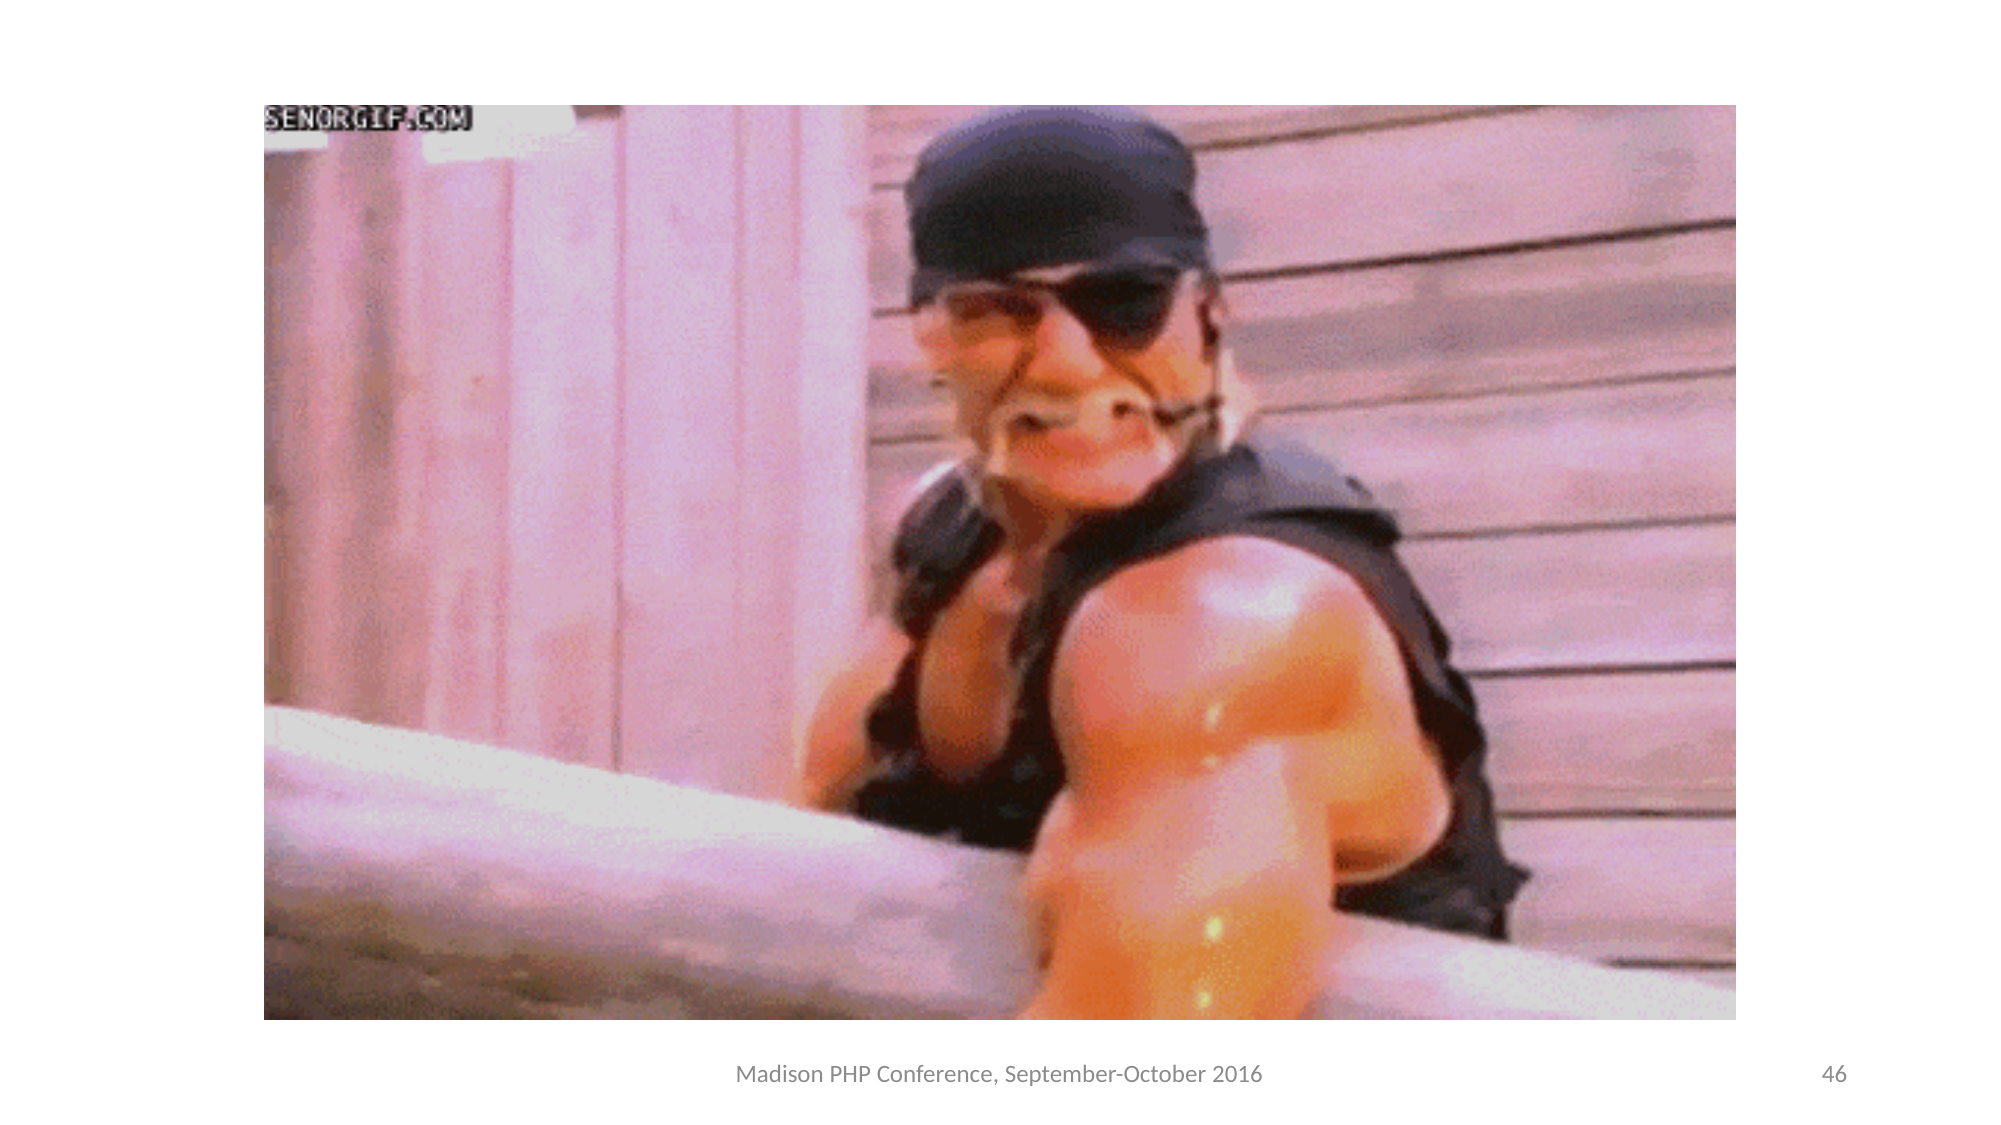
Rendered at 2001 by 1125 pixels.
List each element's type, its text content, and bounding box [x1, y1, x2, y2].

slide_number 46 [1412, 1042, 1863, 1103]
footer Madison PHP Conference, September-October 2016 [662, 1042, 1338, 1103]
picture [264, 105, 1736, 1020]
